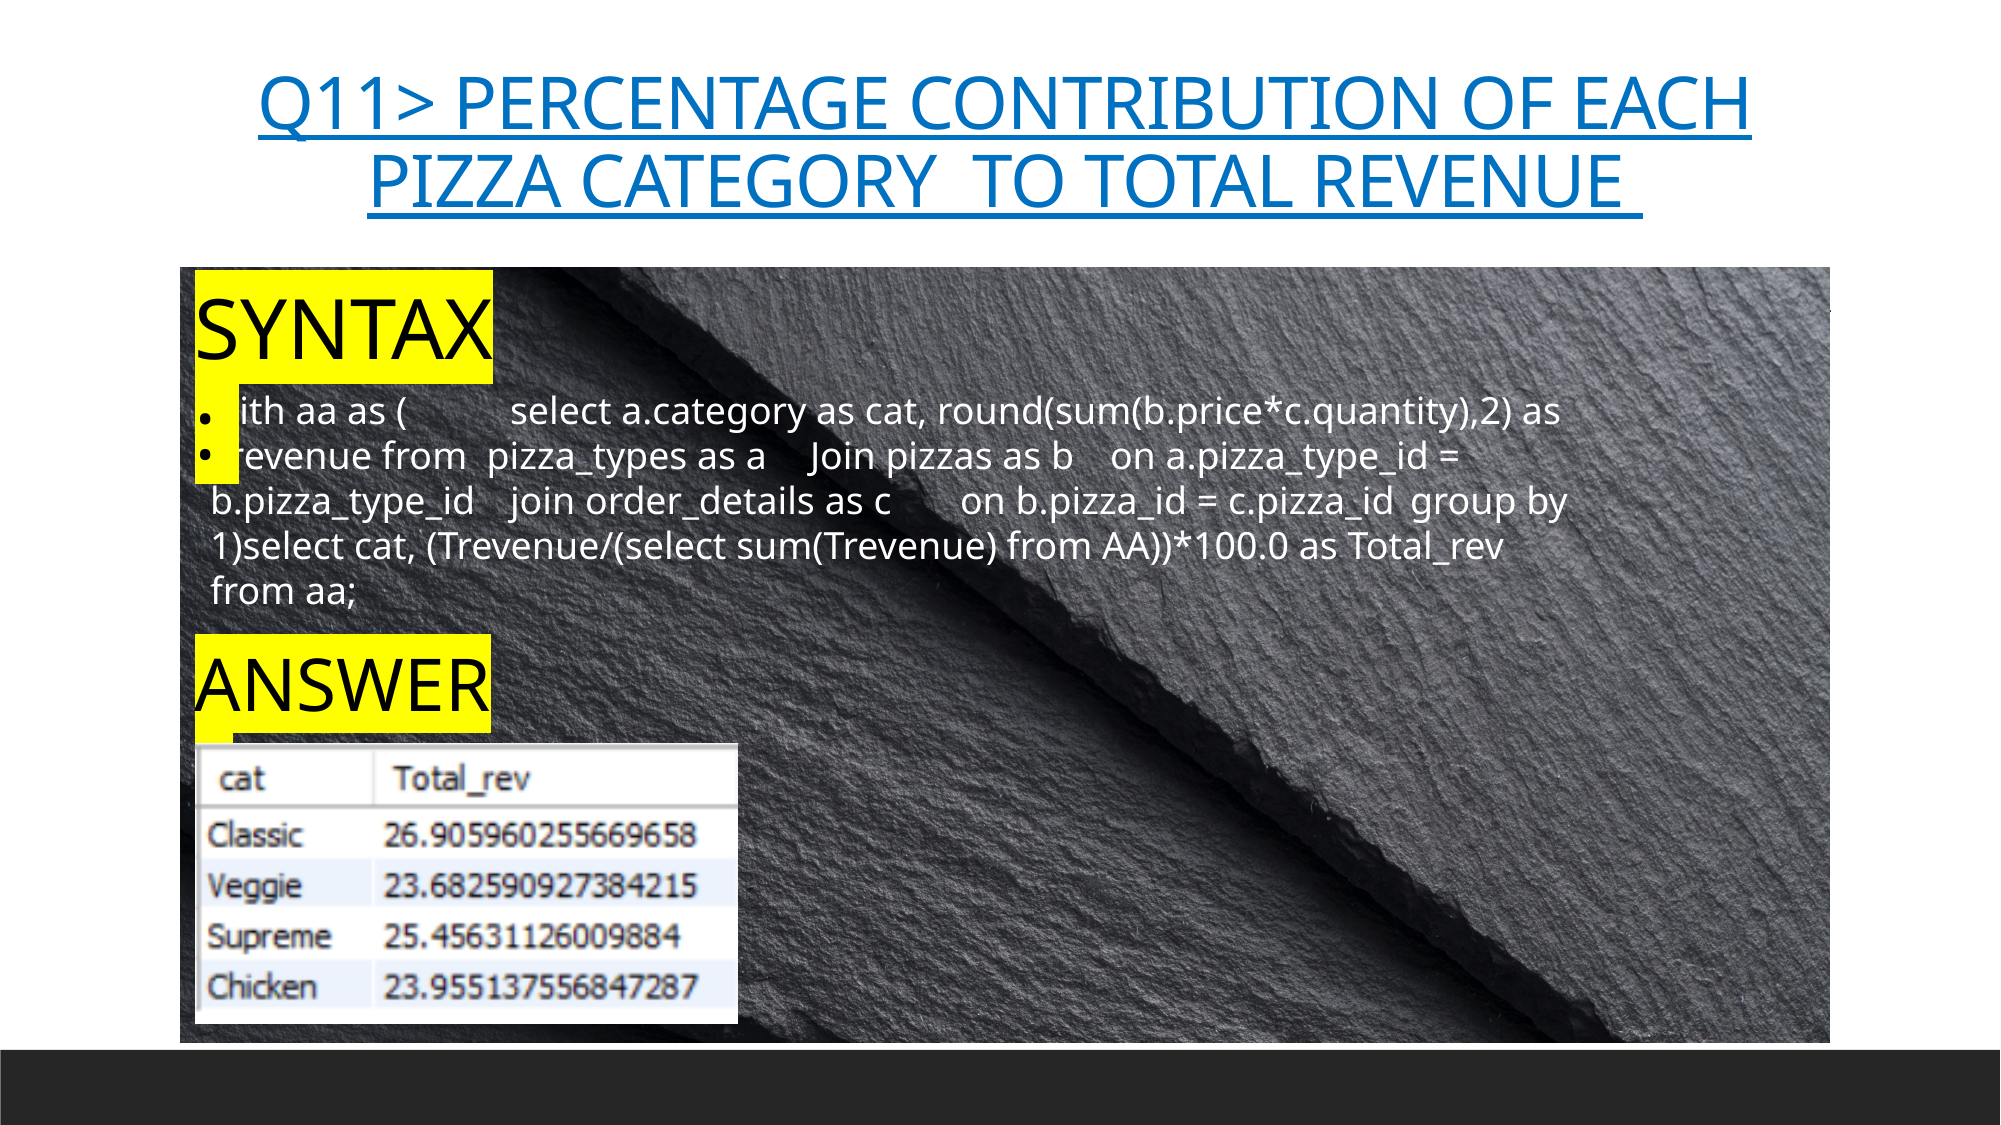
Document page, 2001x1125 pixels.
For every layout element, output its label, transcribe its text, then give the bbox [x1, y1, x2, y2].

title Q11> PERCENTAGE CONTRIBUTION OF EACH PIZZA CATEGORY TO TOTAL REVENUE [180, 47, 1830, 232]
picture [179, 266, 1831, 1043]
